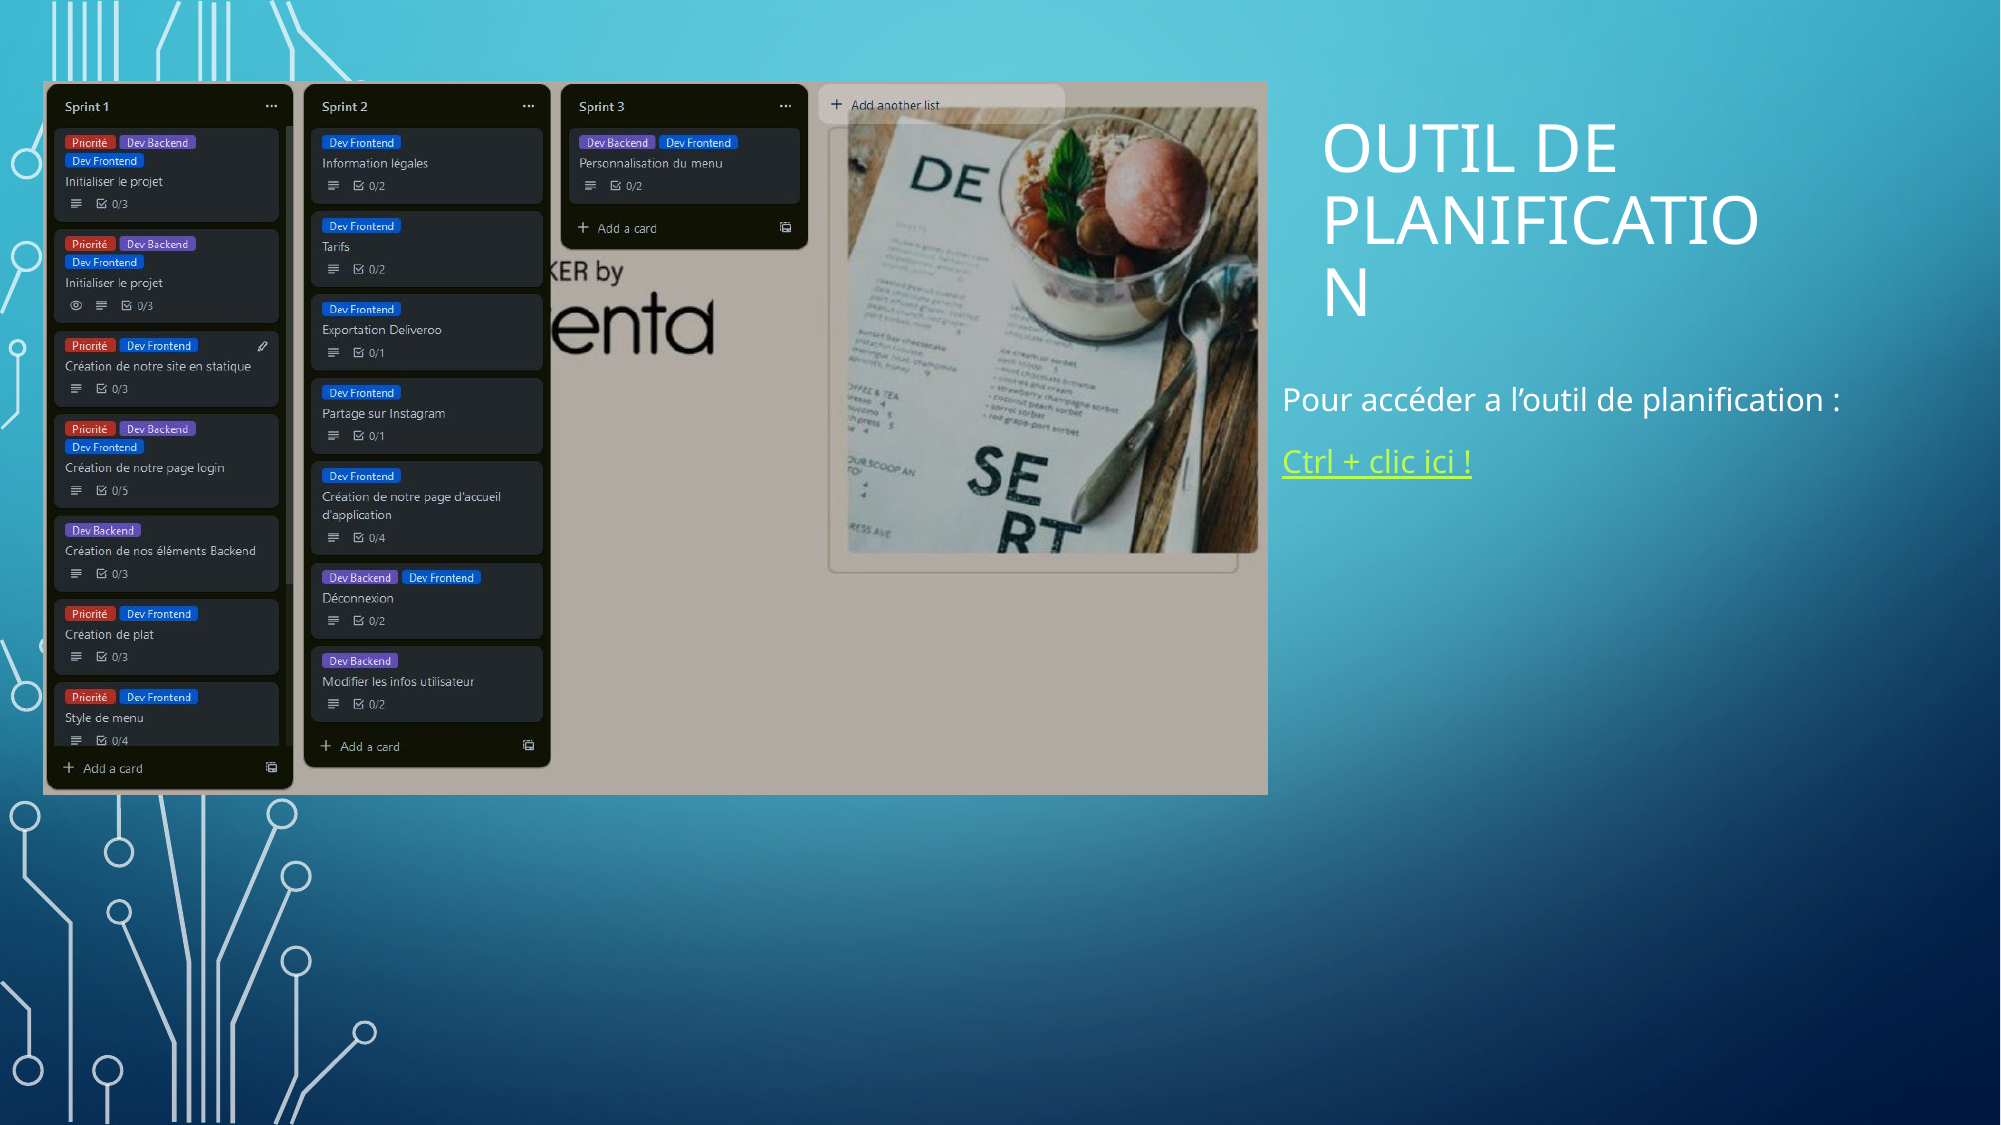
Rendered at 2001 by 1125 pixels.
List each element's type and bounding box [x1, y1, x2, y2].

picture [43, 81, 1268, 795]
text_box [379, 0, 2000, 1125]
text_box [0, 0, 379, 1125]
